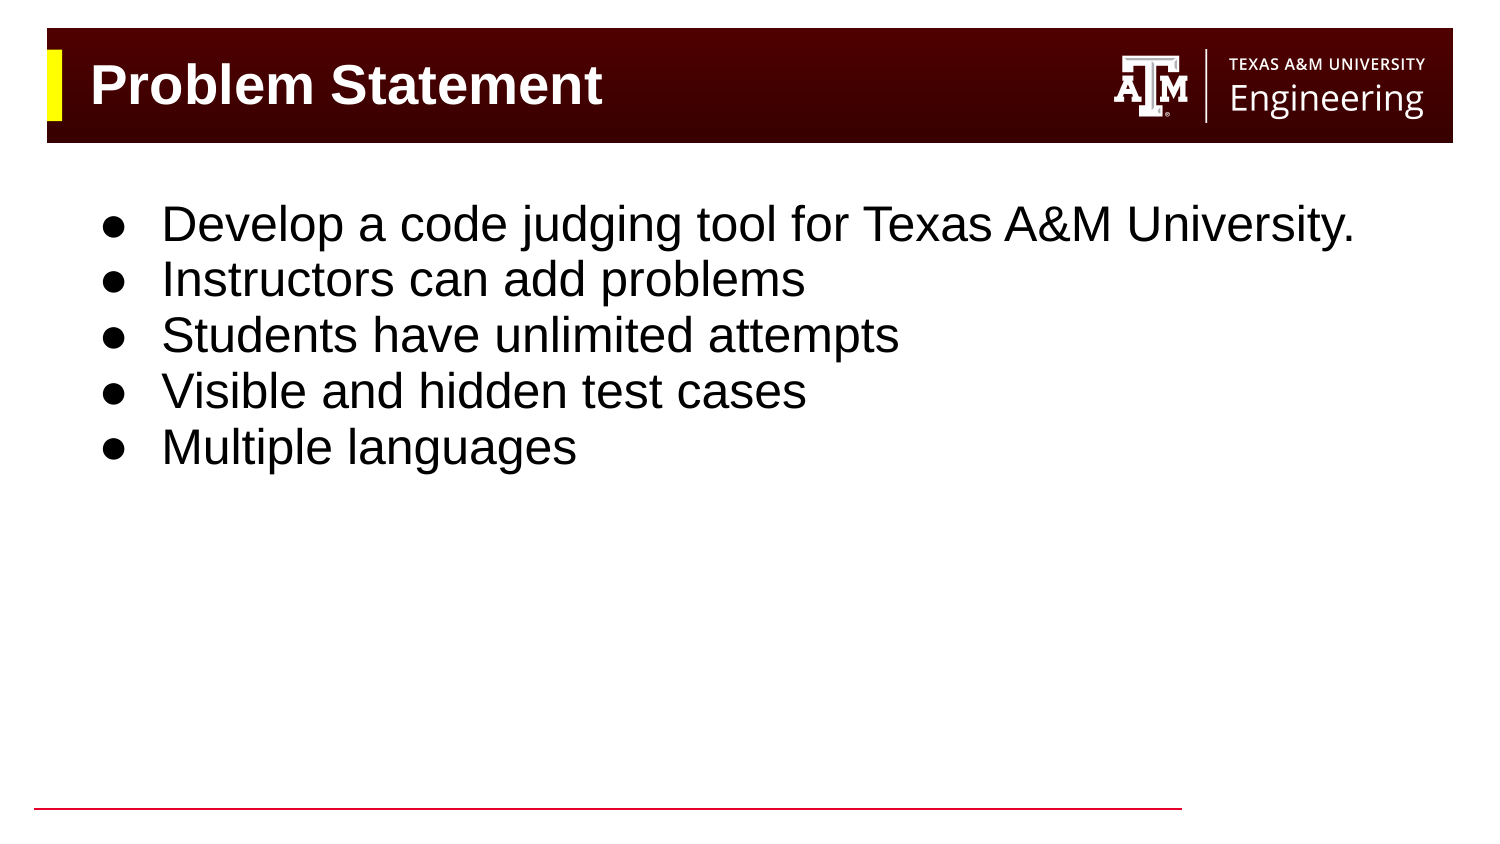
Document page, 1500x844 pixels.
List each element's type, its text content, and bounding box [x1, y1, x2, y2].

title Problem Statement [79, 27, 1025, 142]
list Develop a code judging tool for Texas A&M University. Instructors can add problems Students have unlimited attempts Visible and hidden test cases Multiple languages [75, 181, 1425, 754]
picture [1114, 49, 1425, 123]
